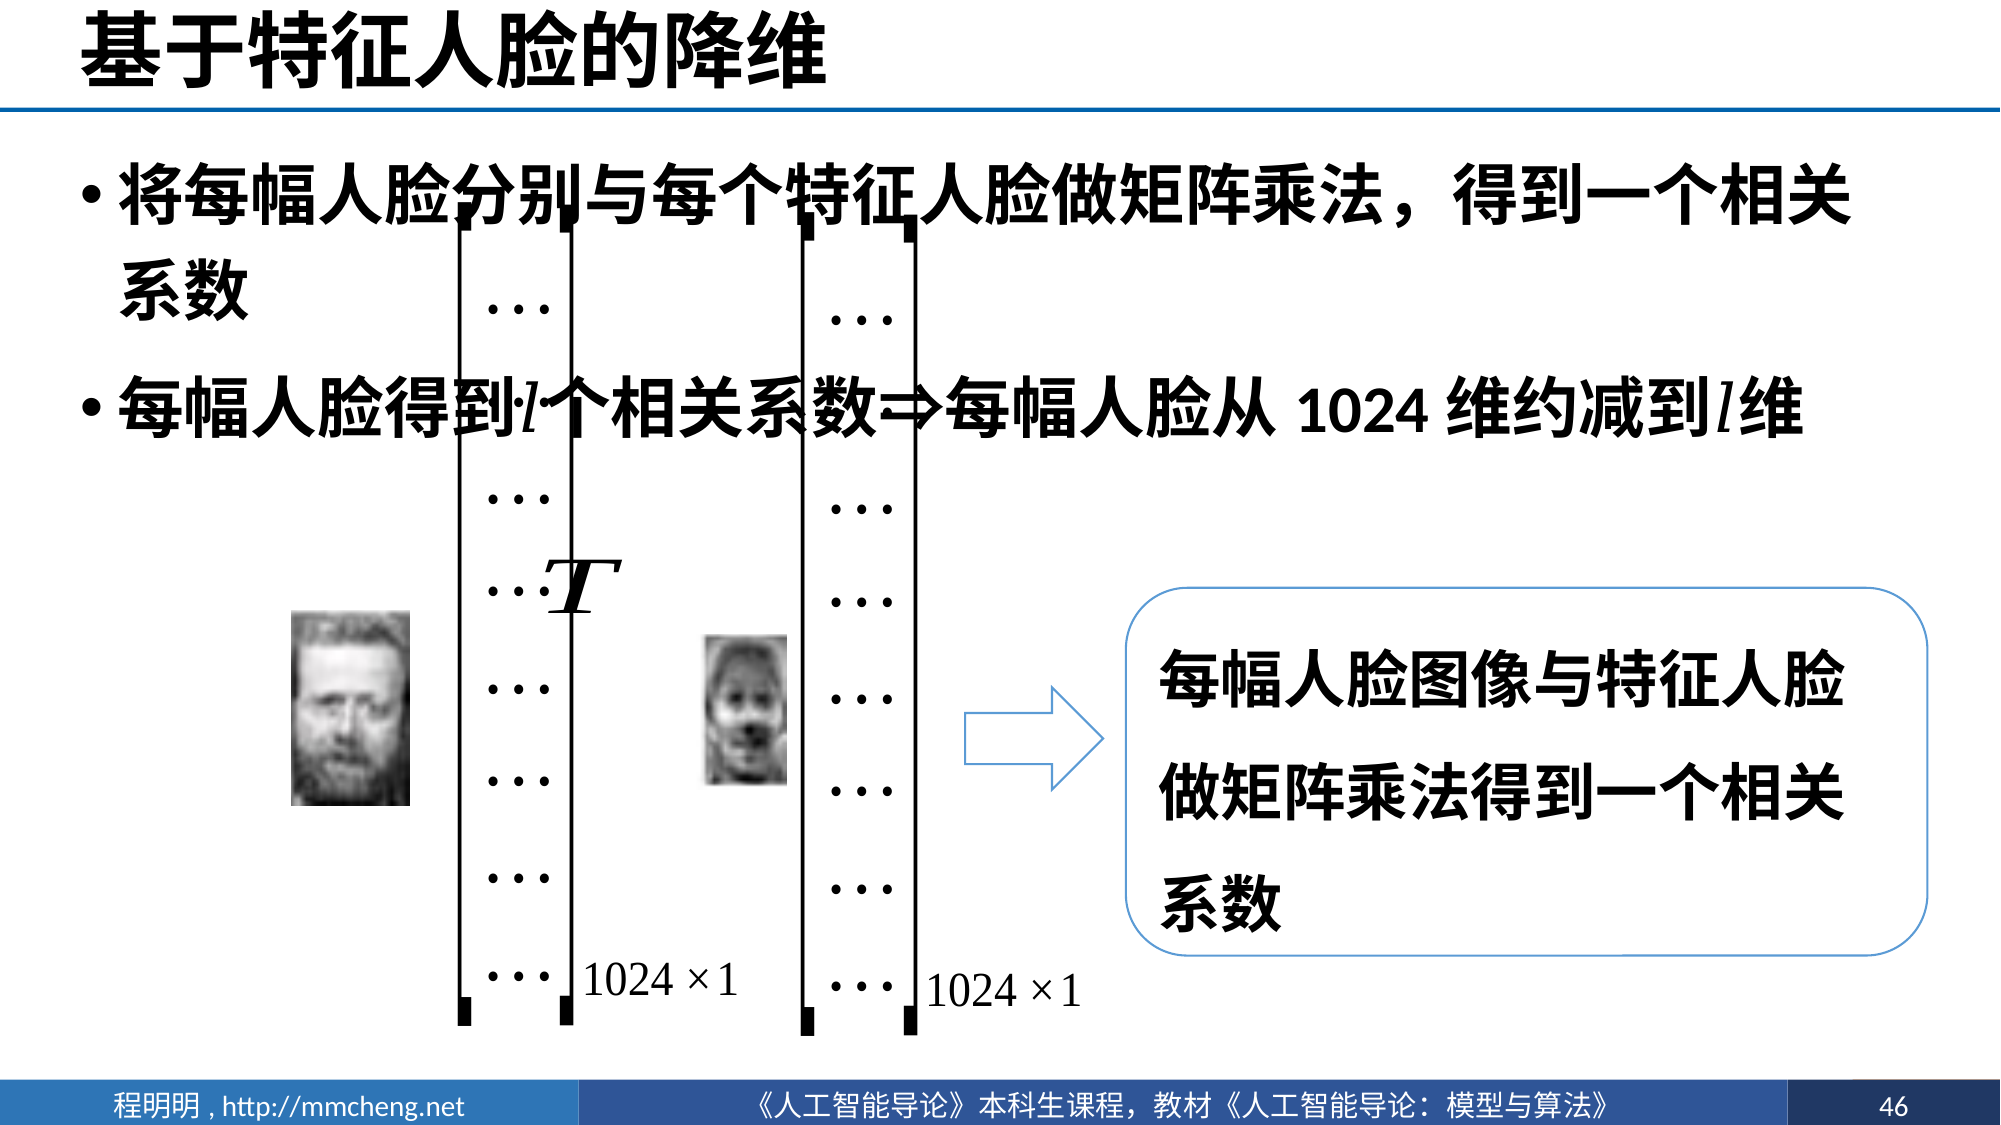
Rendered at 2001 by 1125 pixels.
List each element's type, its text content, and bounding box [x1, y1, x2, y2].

list 将每幅人脸分别与每个特征人脸做矩阵乘法，得到一个相关系数 每幅人脸得到𝑙个相关系数⇒每幅人脸从1024维约减到𝑙维 [64, 129, 1928, 1085]
title 基于特征人脸的降维 [64, 0, 2000, 110]
picture [692, 634, 787, 790]
text_box [964, 684, 1105, 793]
picture [291, 610, 410, 806]
text_box 每幅人脸图像与特征人脸做矩阵乘法得到一个相关系数 [1124, 586, 1929, 957]
